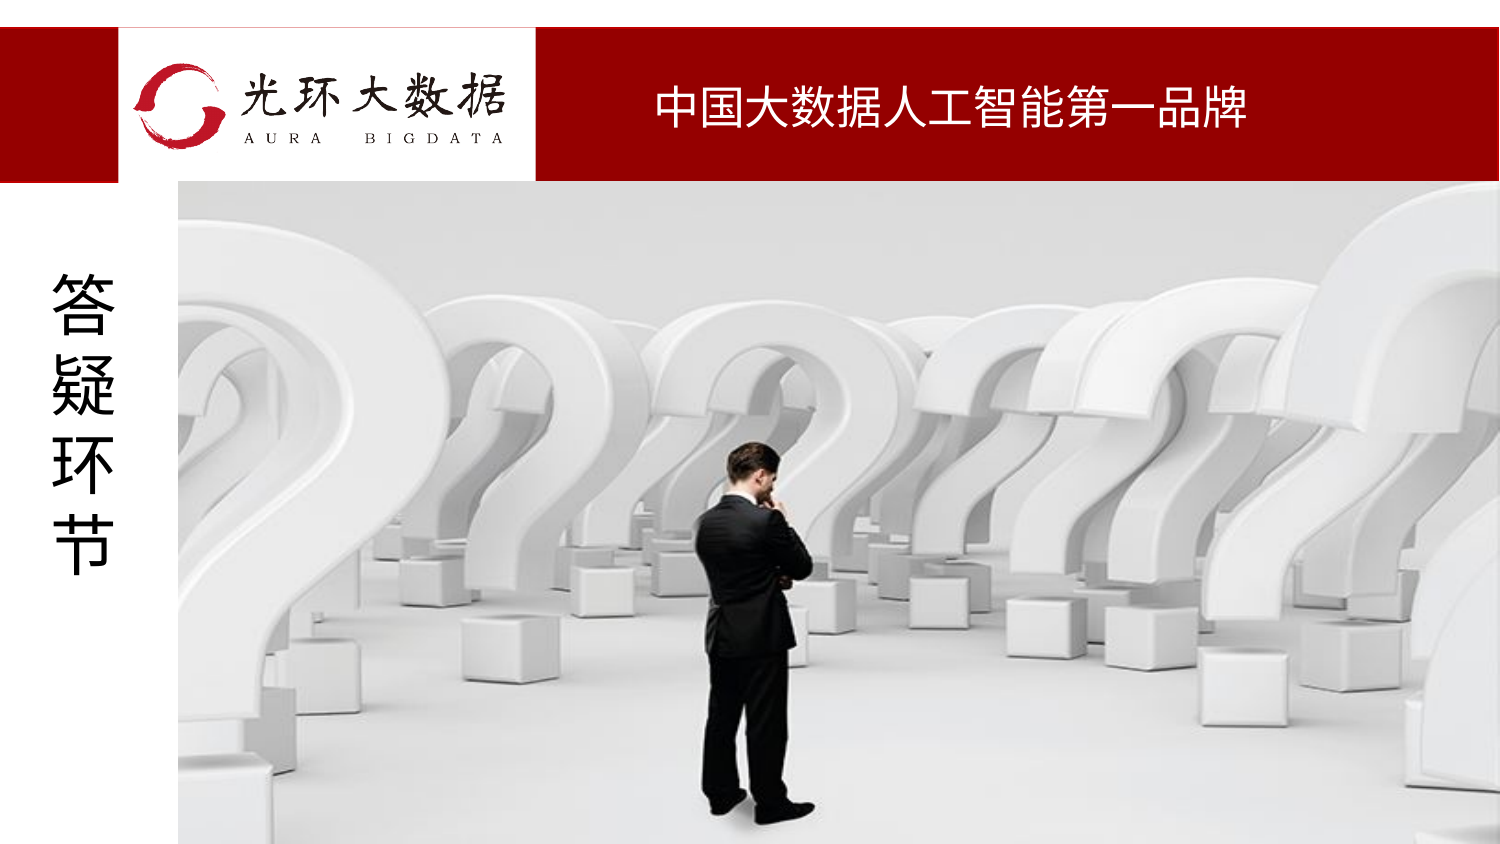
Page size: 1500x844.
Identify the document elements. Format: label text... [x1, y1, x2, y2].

picture [178, 181, 1500, 844]
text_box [0, 27, 1499, 186]
text_box 答疑环节 [36, 256, 121, 591]
